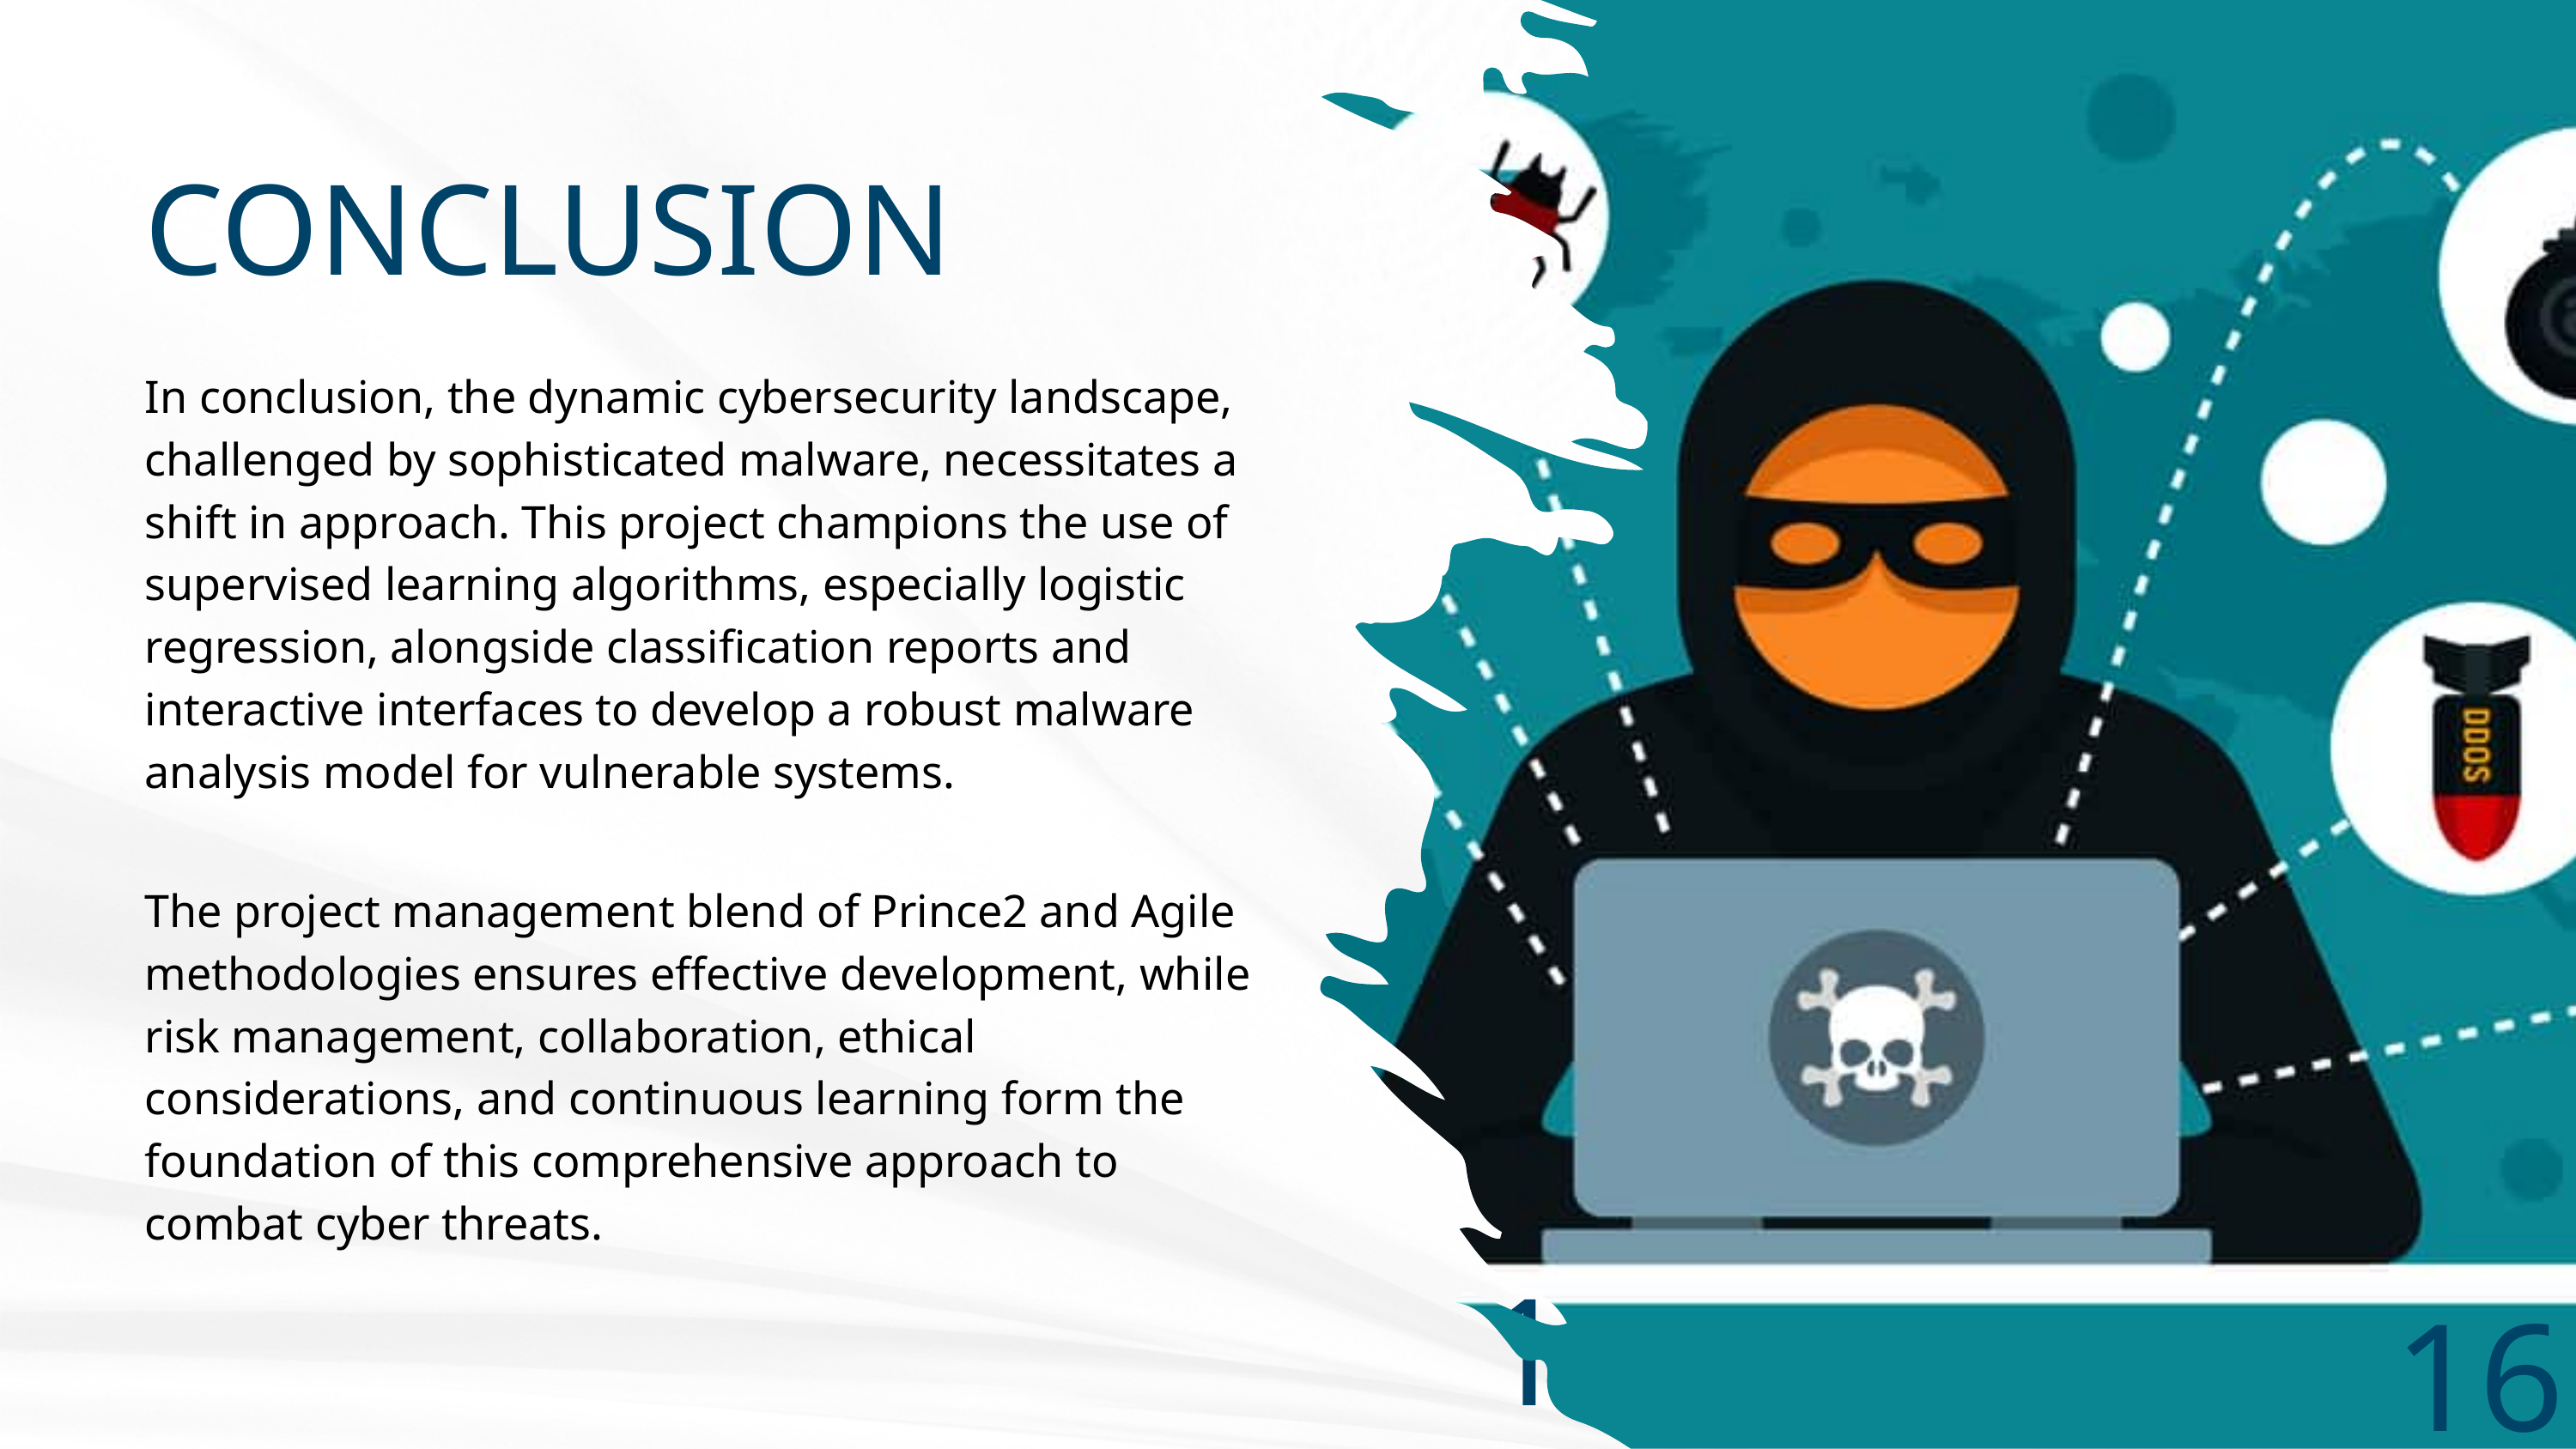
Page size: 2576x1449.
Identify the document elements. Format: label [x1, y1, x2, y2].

text_box [144, 124, 1315, 1449]
text_box [0, 0, 1318, 1449]
picture [1320, 0, 2576, 1449]
